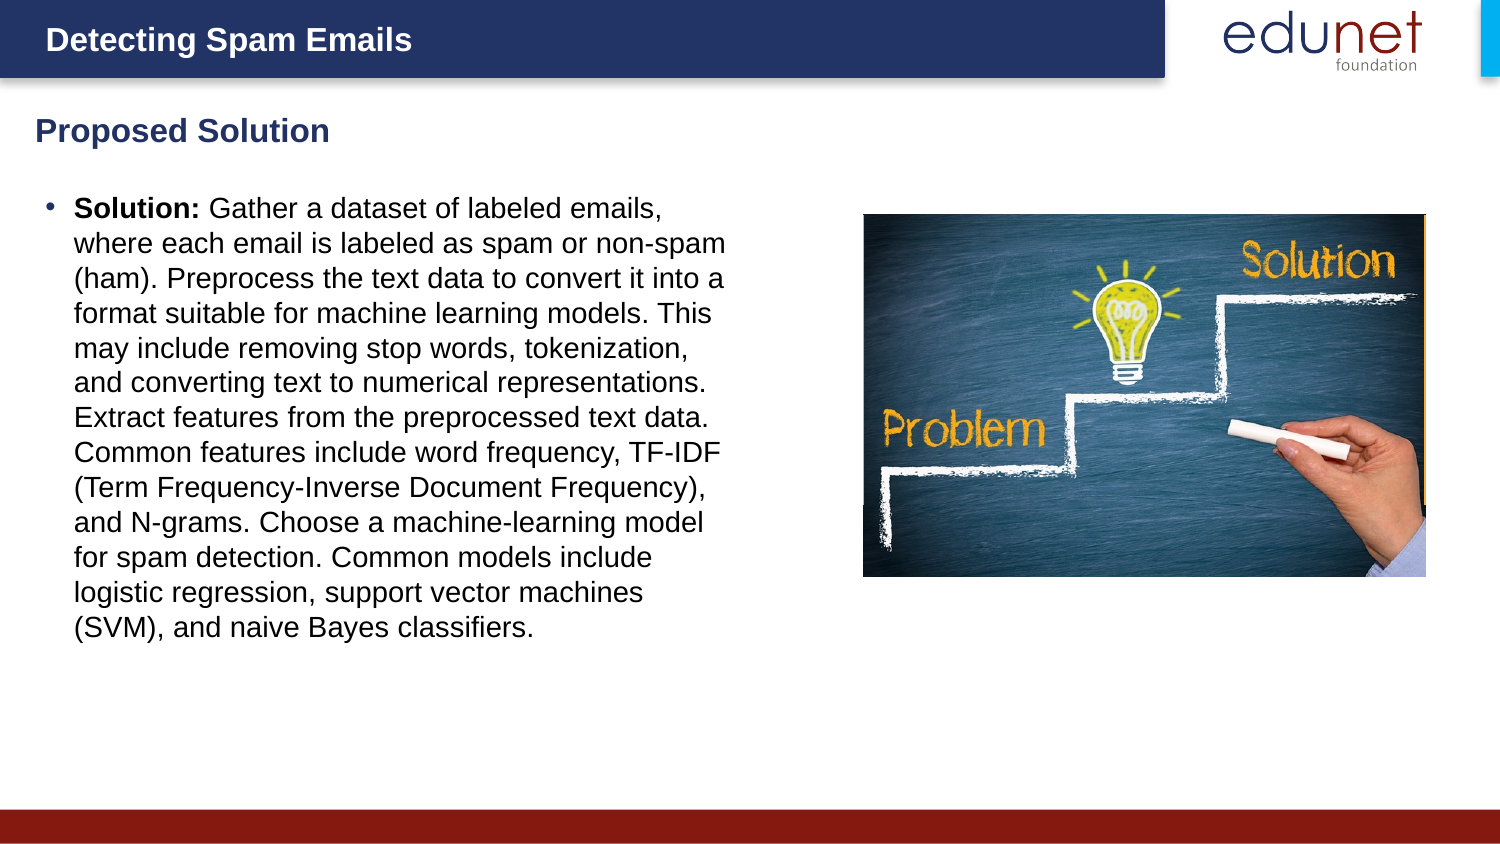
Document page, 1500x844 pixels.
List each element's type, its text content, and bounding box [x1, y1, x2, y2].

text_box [863, 214, 1426, 577]
text_box Proposed Solution [20, 94, 750, 147]
picture [1219, 8, 1424, 75]
text_box Solution: Gather a dataset of labeled emails, where each email is labeled as spam or non-spam (ham). Preprocess the text data to convert it into a format suitable for machine learning models. This may include removing stop words, tokenization, and converting text to numerical representations. Extract features from the preprocessed text data. Common features include word frequency, TF-IDF (Term Frequency-Inverse Document Frequency), and N-grams. Choose a machine-learning model for spam detection. Common models include logistic regression, support vector machines (SVM), and naive Bayes classifiers. [30, 174, 750, 659]
